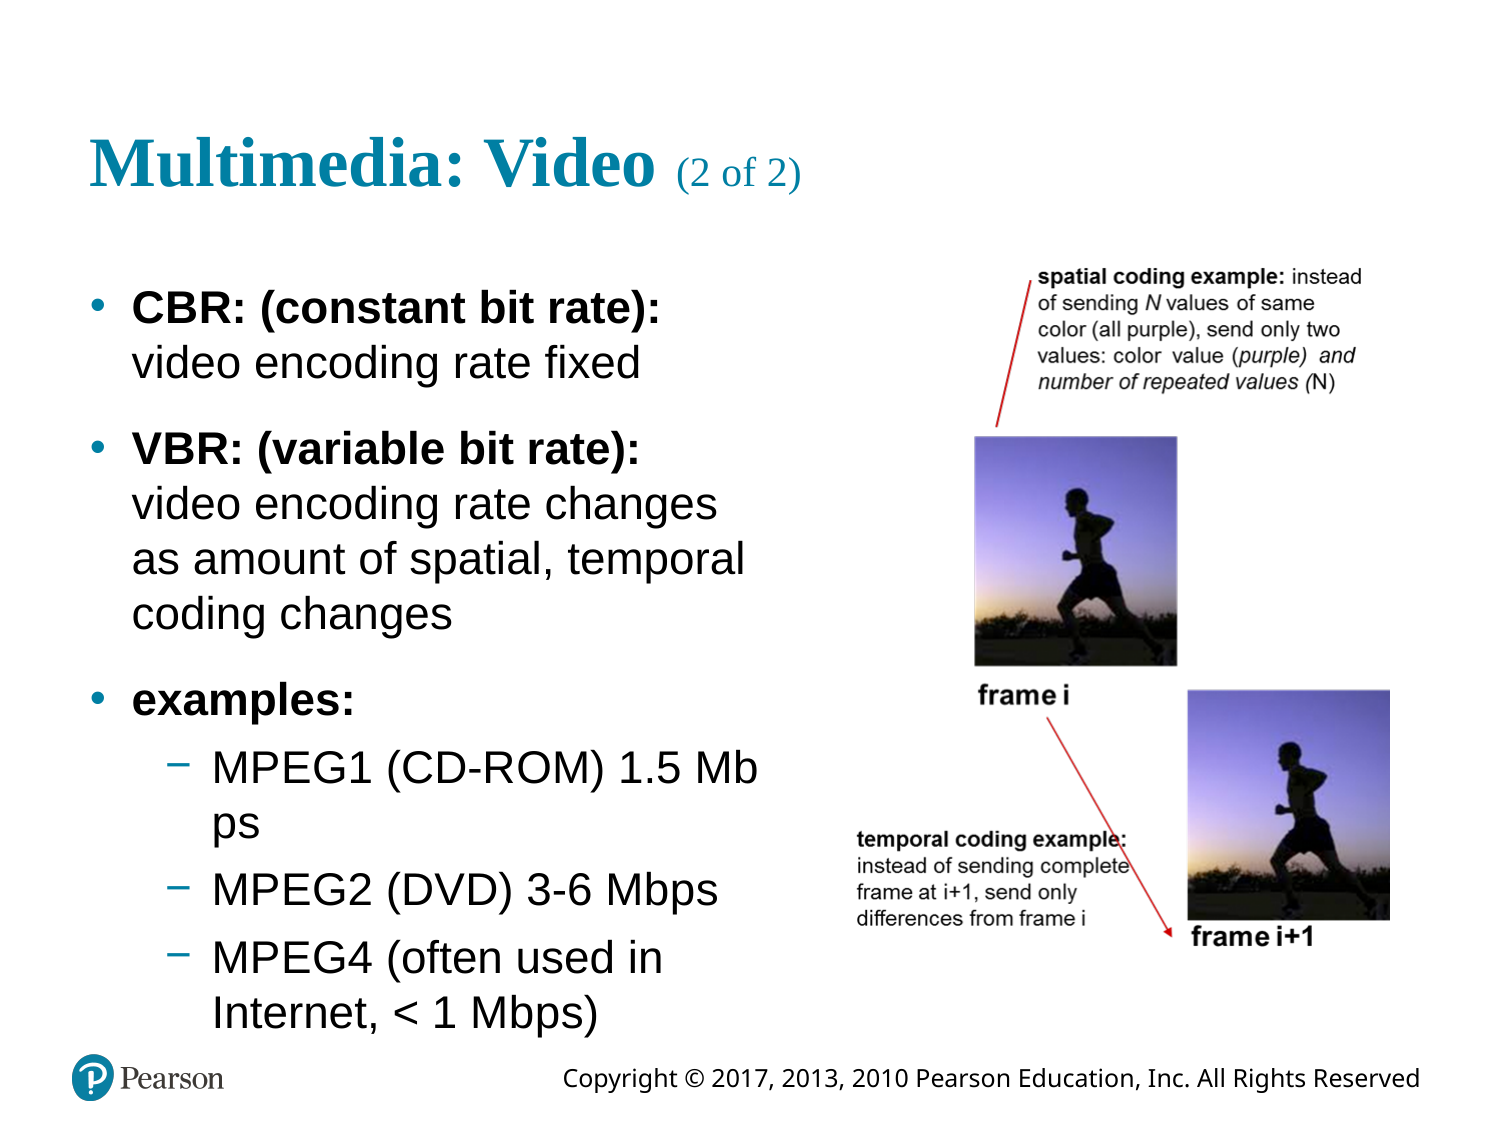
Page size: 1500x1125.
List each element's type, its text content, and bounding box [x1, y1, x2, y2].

picture [98, 1058, 224, 1101]
picture [843, 256, 1391, 970]
picture [80, 1063, 106, 1088]
picture [72, 1054, 80, 1070]
text_box Multimedia: Video (2 of 2) [75, 35, 1425, 216]
picture [72, 1087, 83, 1101]
text_box C B R: (constant bit rate): video encoding rate fixed V B R: (variable bit rate): video encoding rate changes as amount of spatial, temporal coding changes examples: M P E G1 (C D-R O M) 1.5 M b p s M P E G2 (D V D) 3-6 M b p s M P E G4 (often used in Internet, < 1 M b p s) [75, 262, 777, 1058]
